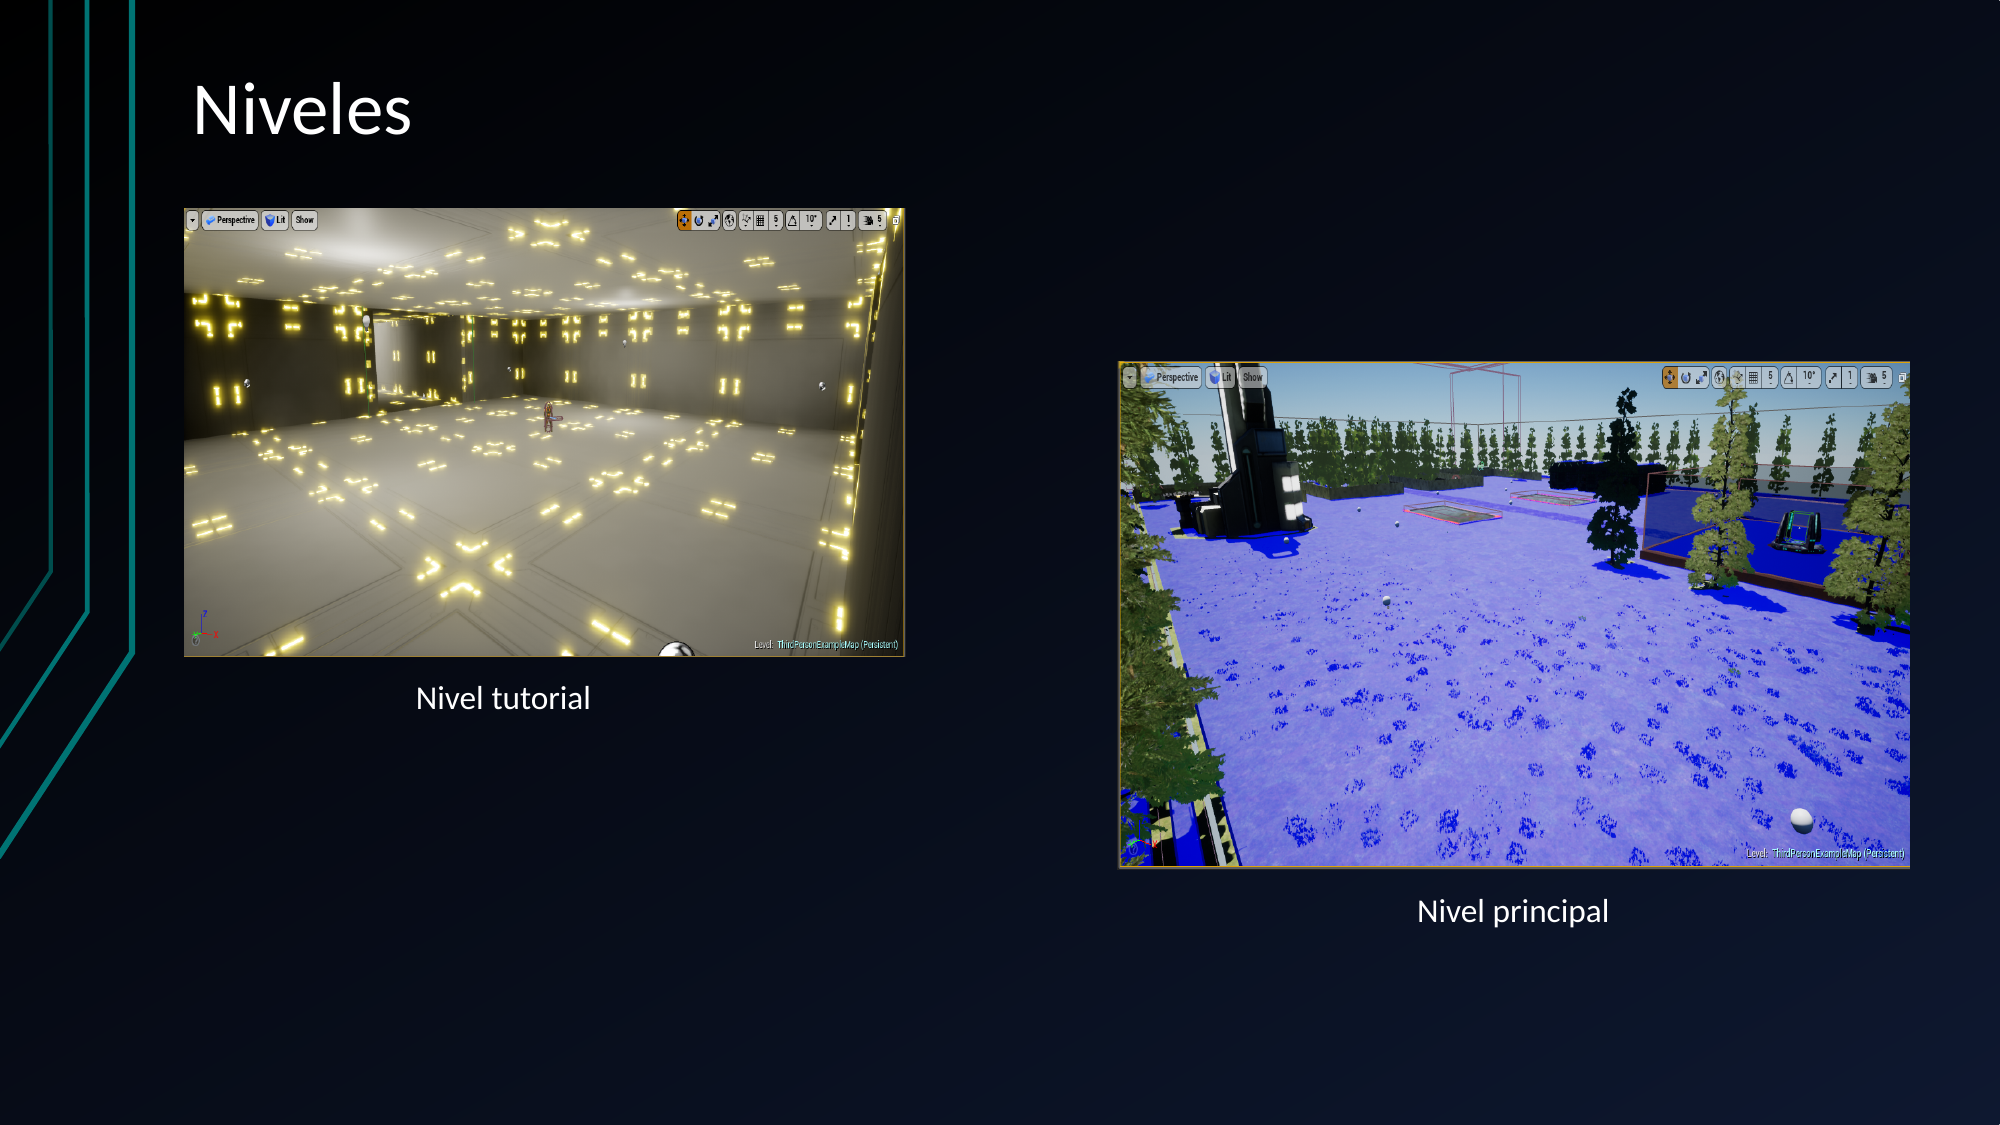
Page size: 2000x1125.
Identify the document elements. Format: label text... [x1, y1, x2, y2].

text_box Nivel tutorial [220, 668, 788, 724]
title Niveles [172, 0, 1873, 161]
picture [184, 207, 906, 658]
picture [1117, 361, 1910, 870]
text_box Nivel principal [1230, 881, 1798, 937]
